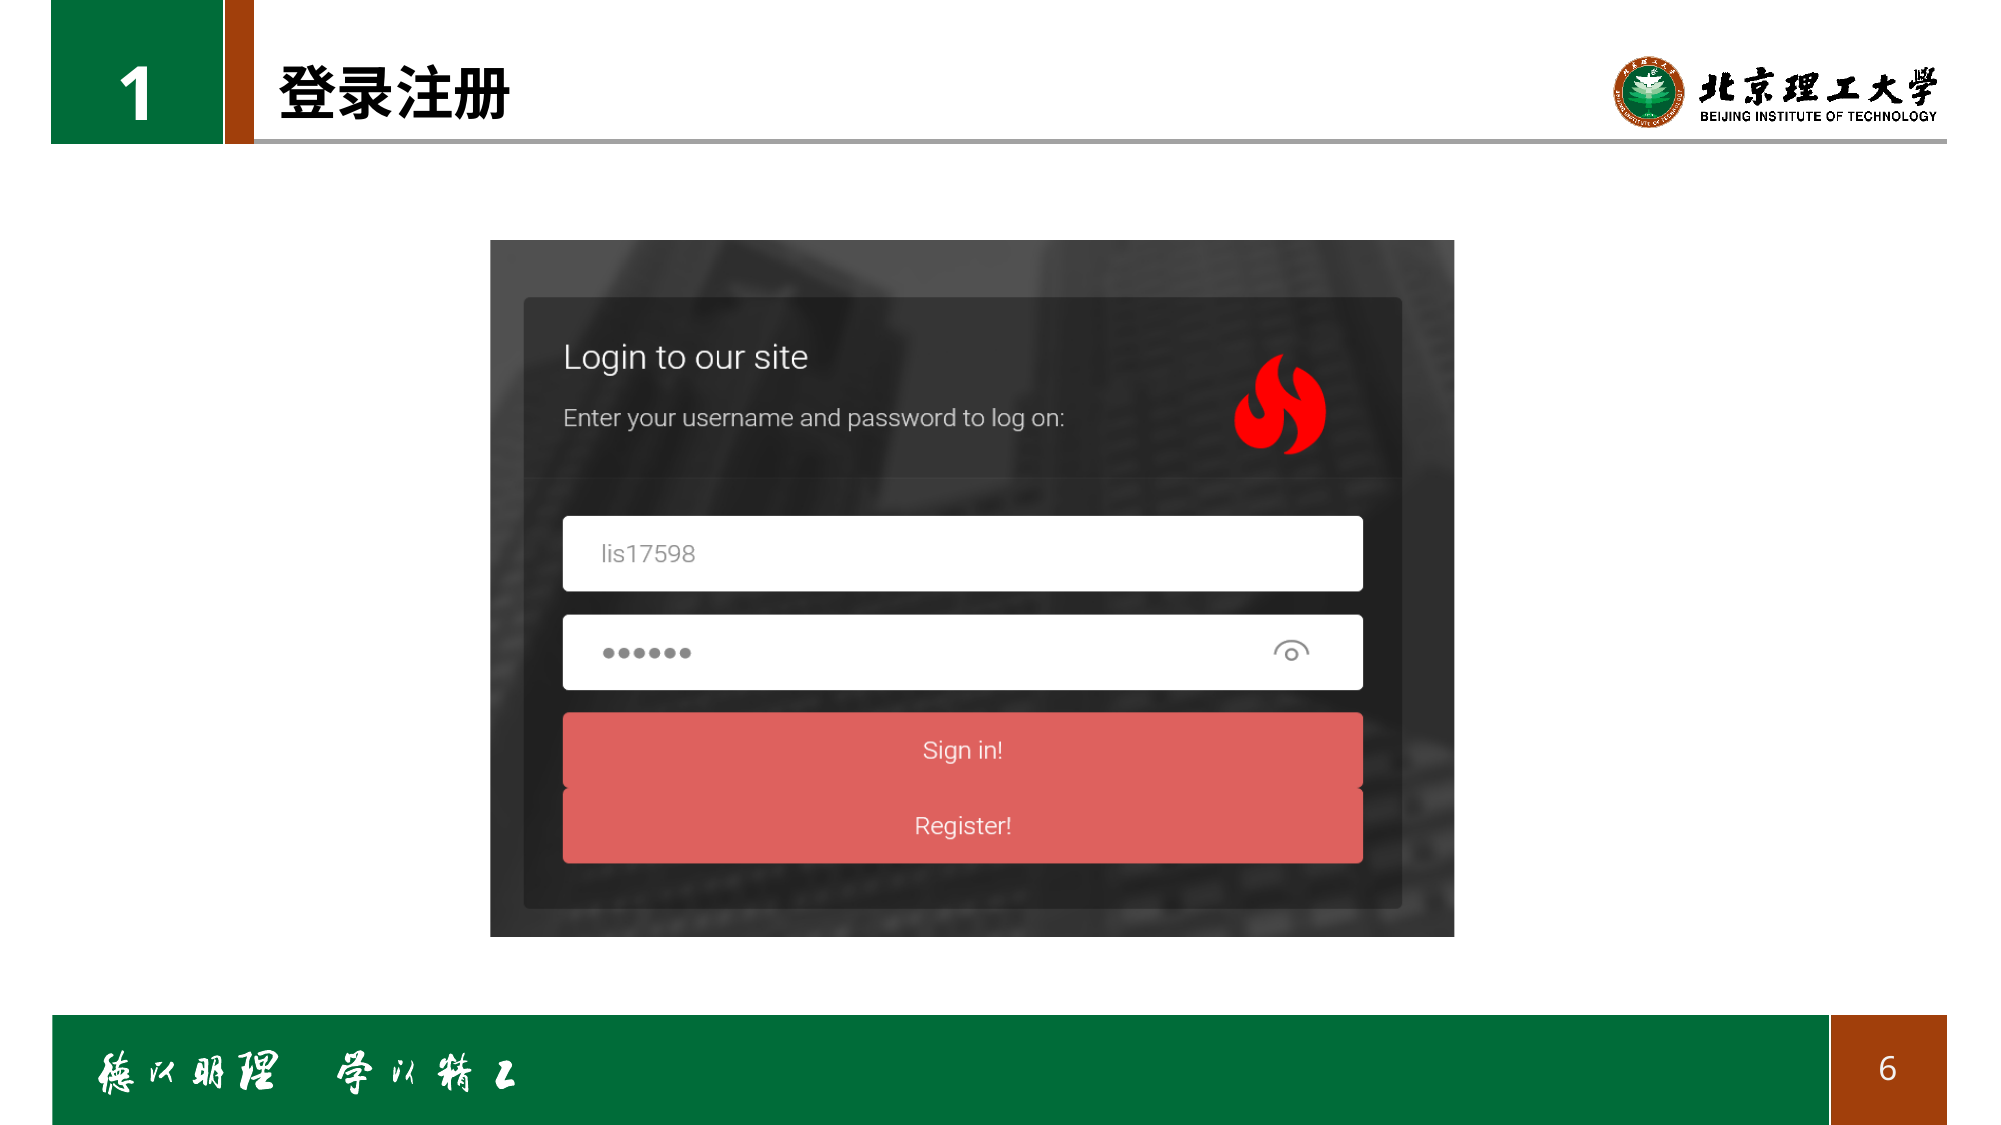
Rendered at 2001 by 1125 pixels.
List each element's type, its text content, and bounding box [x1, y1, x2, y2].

title 登录注册 [263, 56, 1682, 136]
picture [1682, 56, 1937, 128]
picture [490, 239, 1455, 937]
text_box 1 [58, 38, 218, 144]
